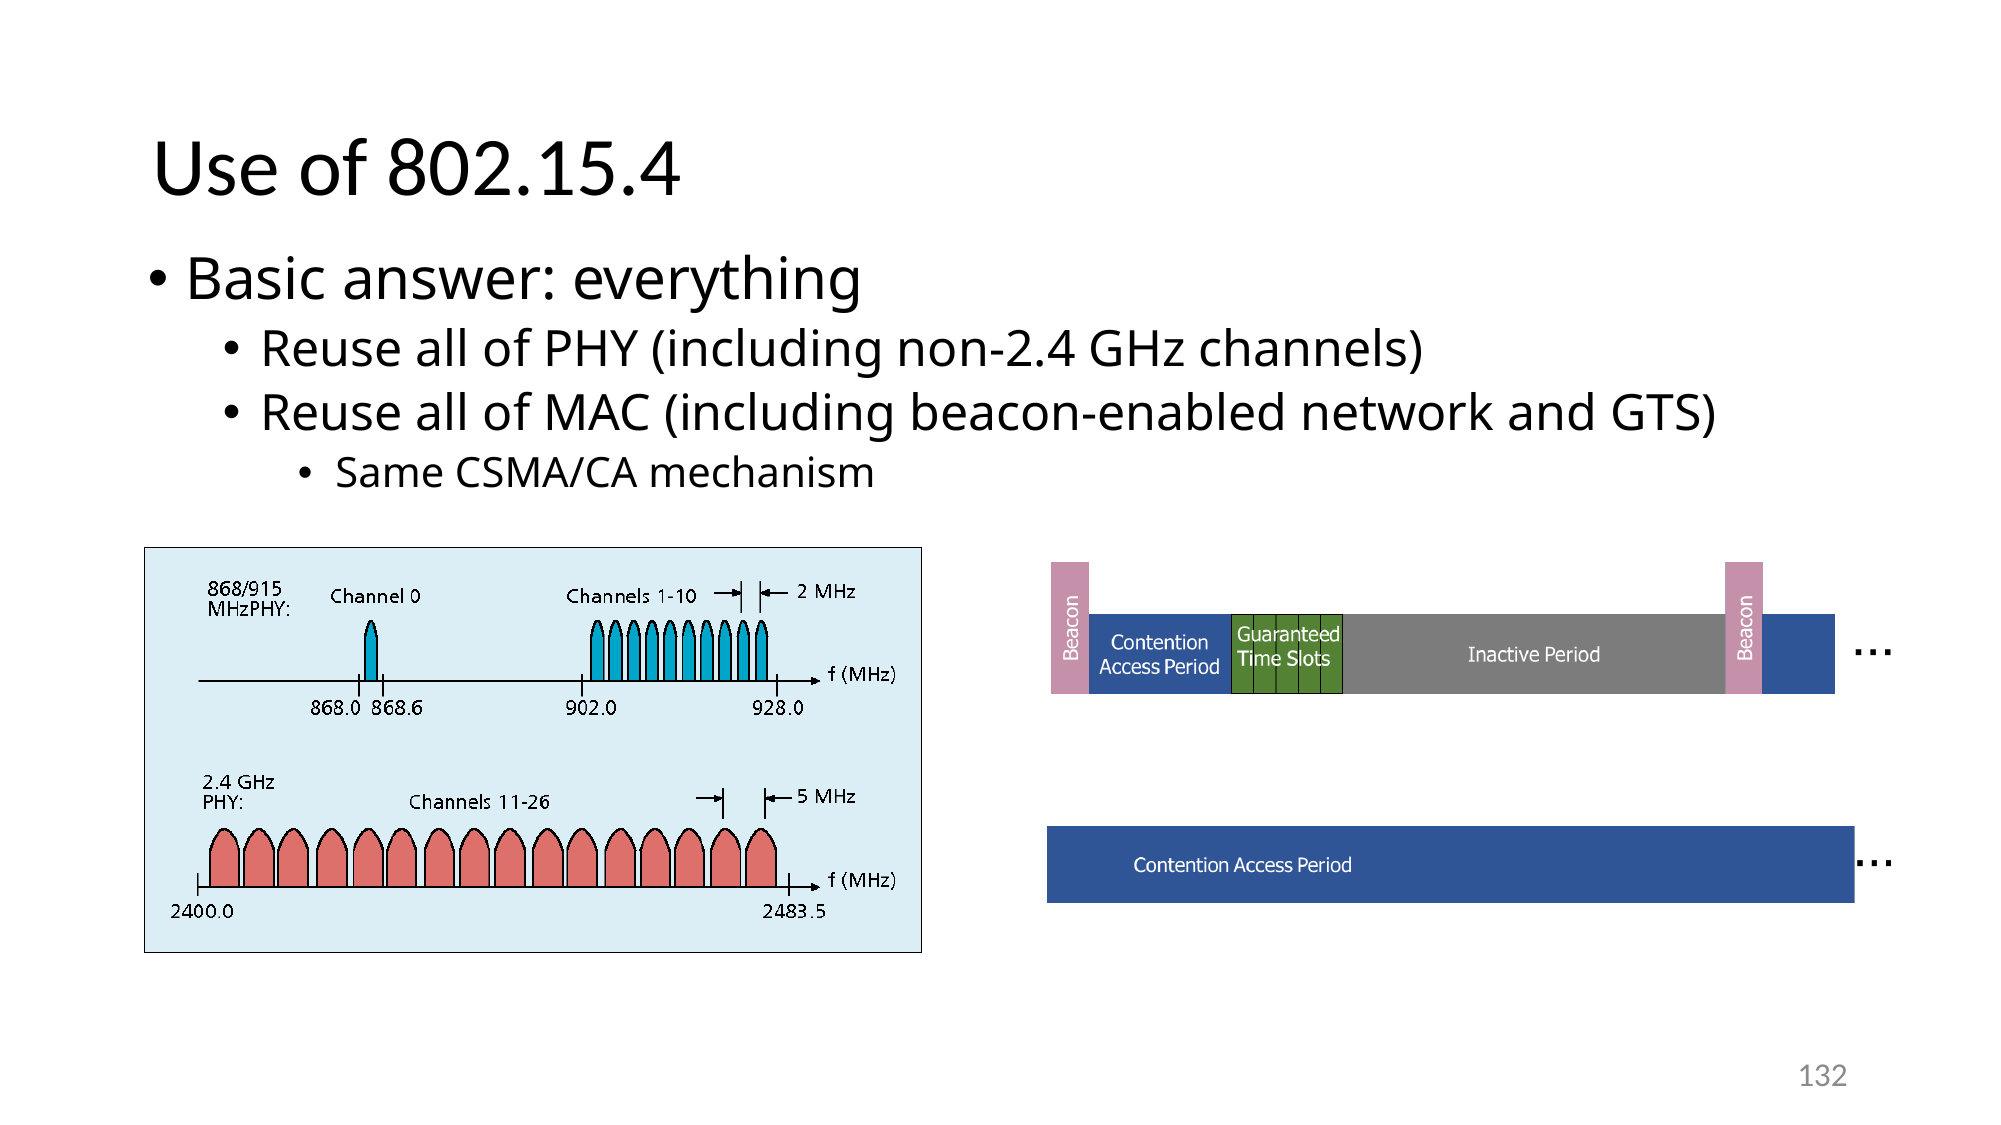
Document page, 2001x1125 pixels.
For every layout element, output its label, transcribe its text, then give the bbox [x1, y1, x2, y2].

picture [141, 537, 953, 957]
picture [1047, 797, 1927, 909]
slide_number 132 [1412, 1042, 1863, 1103]
list Basic answer: everything Reuse all of PHY (including non-2.4 GHz channels) Reuse all of MAC (including beacon-enabled network and GTS) Same CSMA/CA mechanism [132, 242, 1858, 956]
picture [1051, 562, 1927, 699]
title Use of 802.15.4 [137, 59, 1863, 278]
